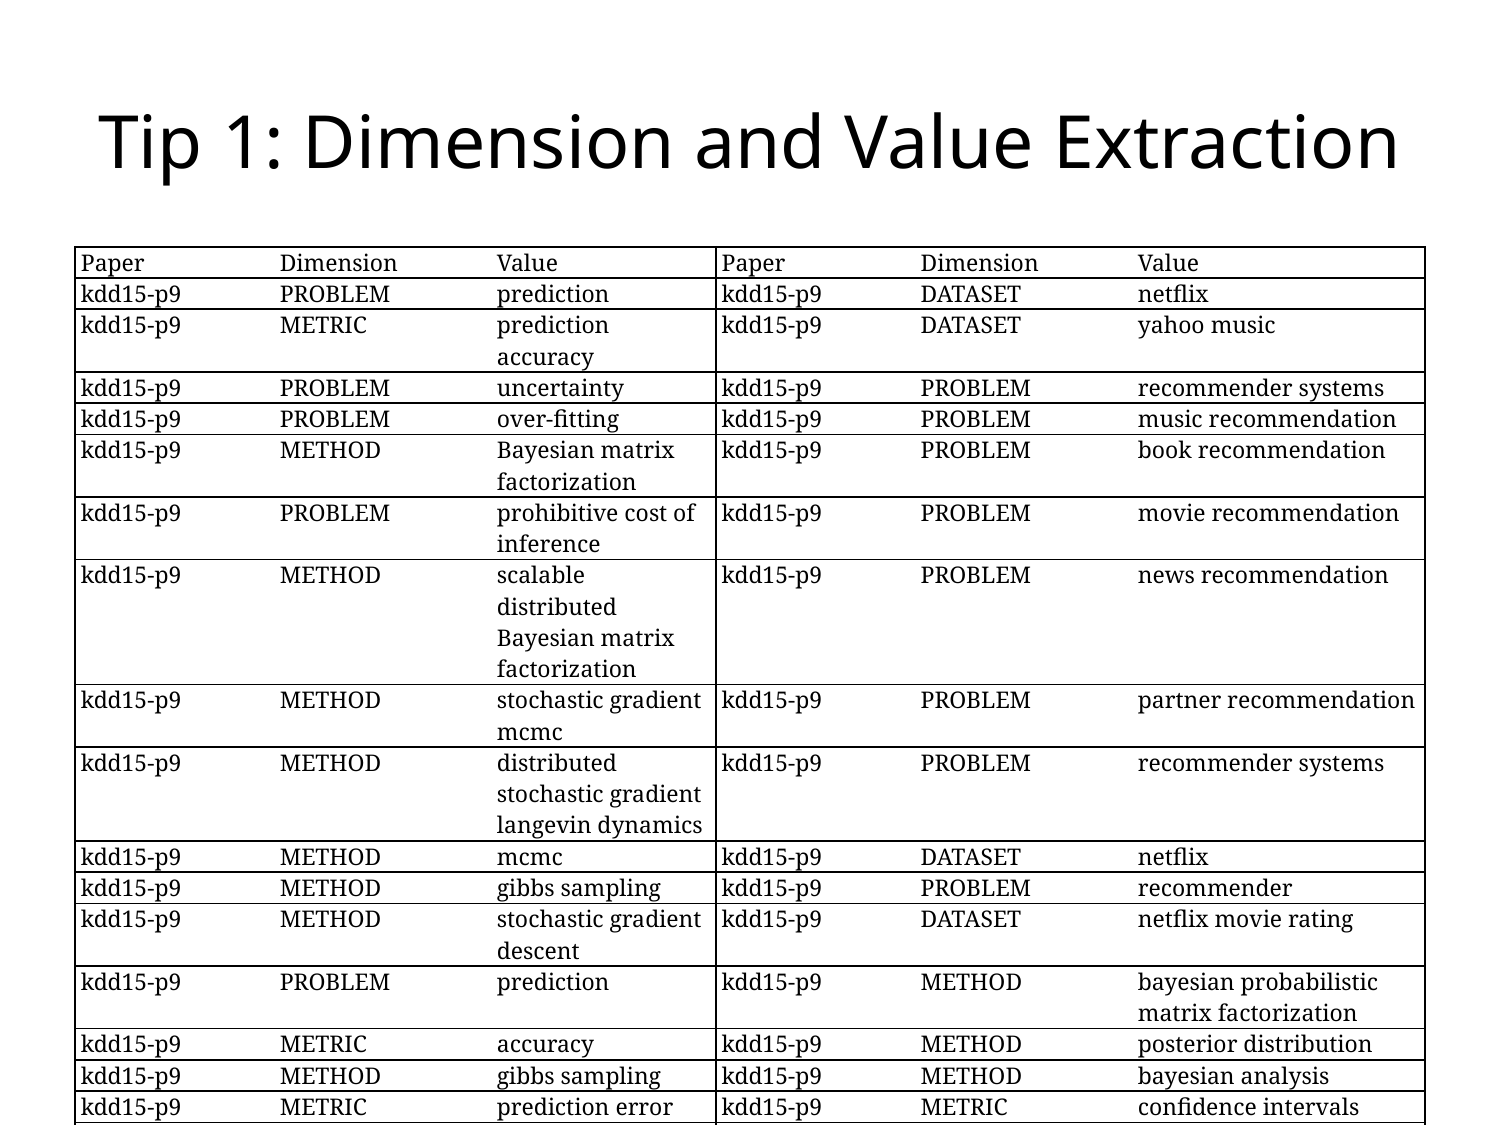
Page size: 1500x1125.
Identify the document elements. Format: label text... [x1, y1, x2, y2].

table_cell prohibitive cost of inference [491, 498, 715, 559]
table_cell kdd15-p9 [717, 842, 915, 871]
table_header Paper [717, 248, 915, 277]
table_cell kdd15-p9 [76, 373, 274, 402]
title Tip 1: Dimension and Value Extraction [75, 45, 1425, 233]
table_cell kdd15-p9 [717, 560, 915, 684]
table_cell distributed stochastic gradient langevin dynamics [491, 748, 715, 840]
table_cell uncertainty [491, 373, 715, 402]
table_cell kdd15-p9 [717, 904, 915, 965]
table_cell kdd15-p9 [76, 498, 274, 559]
table_cell mcmc [491, 842, 715, 871]
table_cell stochastic gradient descent [491, 904, 715, 965]
table_cell kdd15-p9 [76, 279, 274, 308]
table_cell METHOD [274, 748, 491, 840]
table_cell METHOD [915, 967, 1132, 1028]
table_cell kdd15-p9 [717, 1092, 915, 1122]
table_cell kdd15-p9 [717, 373, 915, 402]
table_cell METHOD [274, 560, 491, 684]
table_cell kdd15-p9 [76, 967, 274, 1028]
table_cell PROBLEM [915, 373, 1132, 402]
table_cell scalable distributed Bayesian matrix factorization [491, 560, 715, 684]
table_cell PROBLEM [274, 279, 491, 308]
table_cell yahoo music [1132, 310, 1424, 371]
table_cell METRIC [274, 1092, 491, 1122]
table_cell DATASET [915, 842, 1132, 871]
table_cell PROBLEM [274, 373, 491, 402]
table_cell PROBLEM [915, 560, 1132, 684]
table_cell kdd15-p9 [76, 842, 274, 871]
table_cell PROBLEM [915, 685, 1132, 746]
slide_number 71 [1074, 1042, 1425, 1103]
table_cell gibbs sampling [491, 1061, 715, 1090]
table_cell PROBLEM [274, 967, 491, 1028]
table_cell kdd15-p9 [717, 1029, 915, 1059]
table_cell kdd15-p9 [76, 685, 274, 746]
table_cell METRIC [274, 1029, 491, 1059]
table_header Dimension [274, 248, 491, 277]
table_cell kdd15-p9 [717, 435, 915, 496]
table_cell METHOD [274, 873, 491, 903]
table_cell METRIC [915, 1092, 1132, 1122]
table_cell prediction accuracy [491, 310, 715, 371]
table_cell kdd15-p9 [717, 873, 915, 903]
table_header Value [491, 248, 715, 277]
table_header Dimension [915, 248, 1132, 277]
table_cell DATASET [915, 279, 1132, 308]
table_cell partner recommendation [1132, 685, 1424, 746]
table_cell PROBLEM [915, 873, 1132, 903]
table_cell kdd15-p9 [76, 904, 274, 965]
table_cell kdd15-p9 [717, 279, 915, 308]
table_cell DATASET [915, 904, 1132, 965]
table_cell METHOD [915, 1029, 1132, 1059]
table_cell accuracy [491, 1029, 715, 1059]
table_cell kdd15-p9 [717, 404, 915, 434]
table_cell netflix [1132, 842, 1424, 871]
table_cell METRIC [274, 310, 491, 371]
table_cell over-fitting [491, 404, 715, 434]
table_cell PROBLEM [915, 748, 1132, 840]
table_header Value [1132, 248, 1424, 277]
table_cell kdd15-p9 [717, 310, 915, 371]
table_cell recommender systems [1132, 748, 1424, 840]
table_cell kdd15-p9 [717, 498, 915, 559]
table_cell DATASET [915, 310, 1132, 371]
table_cell PROBLEM [274, 404, 491, 434]
table_cell gibbs sampling [491, 873, 715, 903]
table_cell kdd15-p9 [717, 967, 915, 1028]
table_cell PROBLEM [915, 404, 1132, 434]
table_cell kdd15-p9 [717, 685, 915, 746]
table_cell METHOD [274, 842, 491, 871]
table_cell stochastic gradient mcmc [491, 685, 715, 746]
table_cell music recommendation [1132, 404, 1424, 434]
table_cell posterior distribution [1132, 1029, 1424, 1042]
table_cell kdd15-p9 [76, 1061, 274, 1090]
table_cell METHOD [274, 685, 491, 746]
table_cell PROBLEM [274, 498, 491, 559]
table_cell recommender systems [1132, 373, 1424, 402]
table_cell METHOD [915, 1061, 1074, 1090]
table_cell kdd15-p9 [76, 435, 274, 496]
table_cell kdd15-p9 [76, 310, 274, 371]
table_cell netflix movie rating [1132, 904, 1424, 965]
table_cell kdd15-p9 [76, 560, 274, 684]
table_cell METHOD [274, 904, 491, 965]
table_cell kdd15-p9 [717, 1061, 915, 1090]
table_cell kdd15-p9 [76, 748, 274, 840]
table_cell kdd15-p9 [76, 873, 274, 903]
table_cell kdd15-p9 [76, 1029, 274, 1059]
table_cell book recommendation [1132, 435, 1424, 496]
table_cell kdd15-p9 [76, 404, 274, 434]
table_cell movie recommendation [1132, 498, 1424, 559]
table_cell Bayesian matrix factorization [491, 435, 715, 496]
table_cell confidence intervals [1132, 1103, 1424, 1122]
table_header Paper [76, 248, 274, 277]
table_cell prediction [491, 279, 715, 308]
table_cell kdd15-p9 [76, 1092, 274, 1122]
table_cell kdd15-p9 [717, 748, 915, 840]
table_cell METHOD [274, 1061, 491, 1090]
table_cell bayesian probabilistic matrix factorization [1132, 967, 1424, 1028]
table_cell PROBLEM [915, 498, 1132, 559]
table_cell prediction [491, 967, 715, 1028]
table_cell netflix [1132, 279, 1424, 308]
table_cell prediction error [491, 1092, 715, 1122]
table_cell news recommendation [1132, 560, 1424, 684]
table_cell PROBLEM [915, 435, 1132, 496]
table_cell recommender [1132, 873, 1424, 903]
table_cell METHOD [274, 435, 491, 496]
